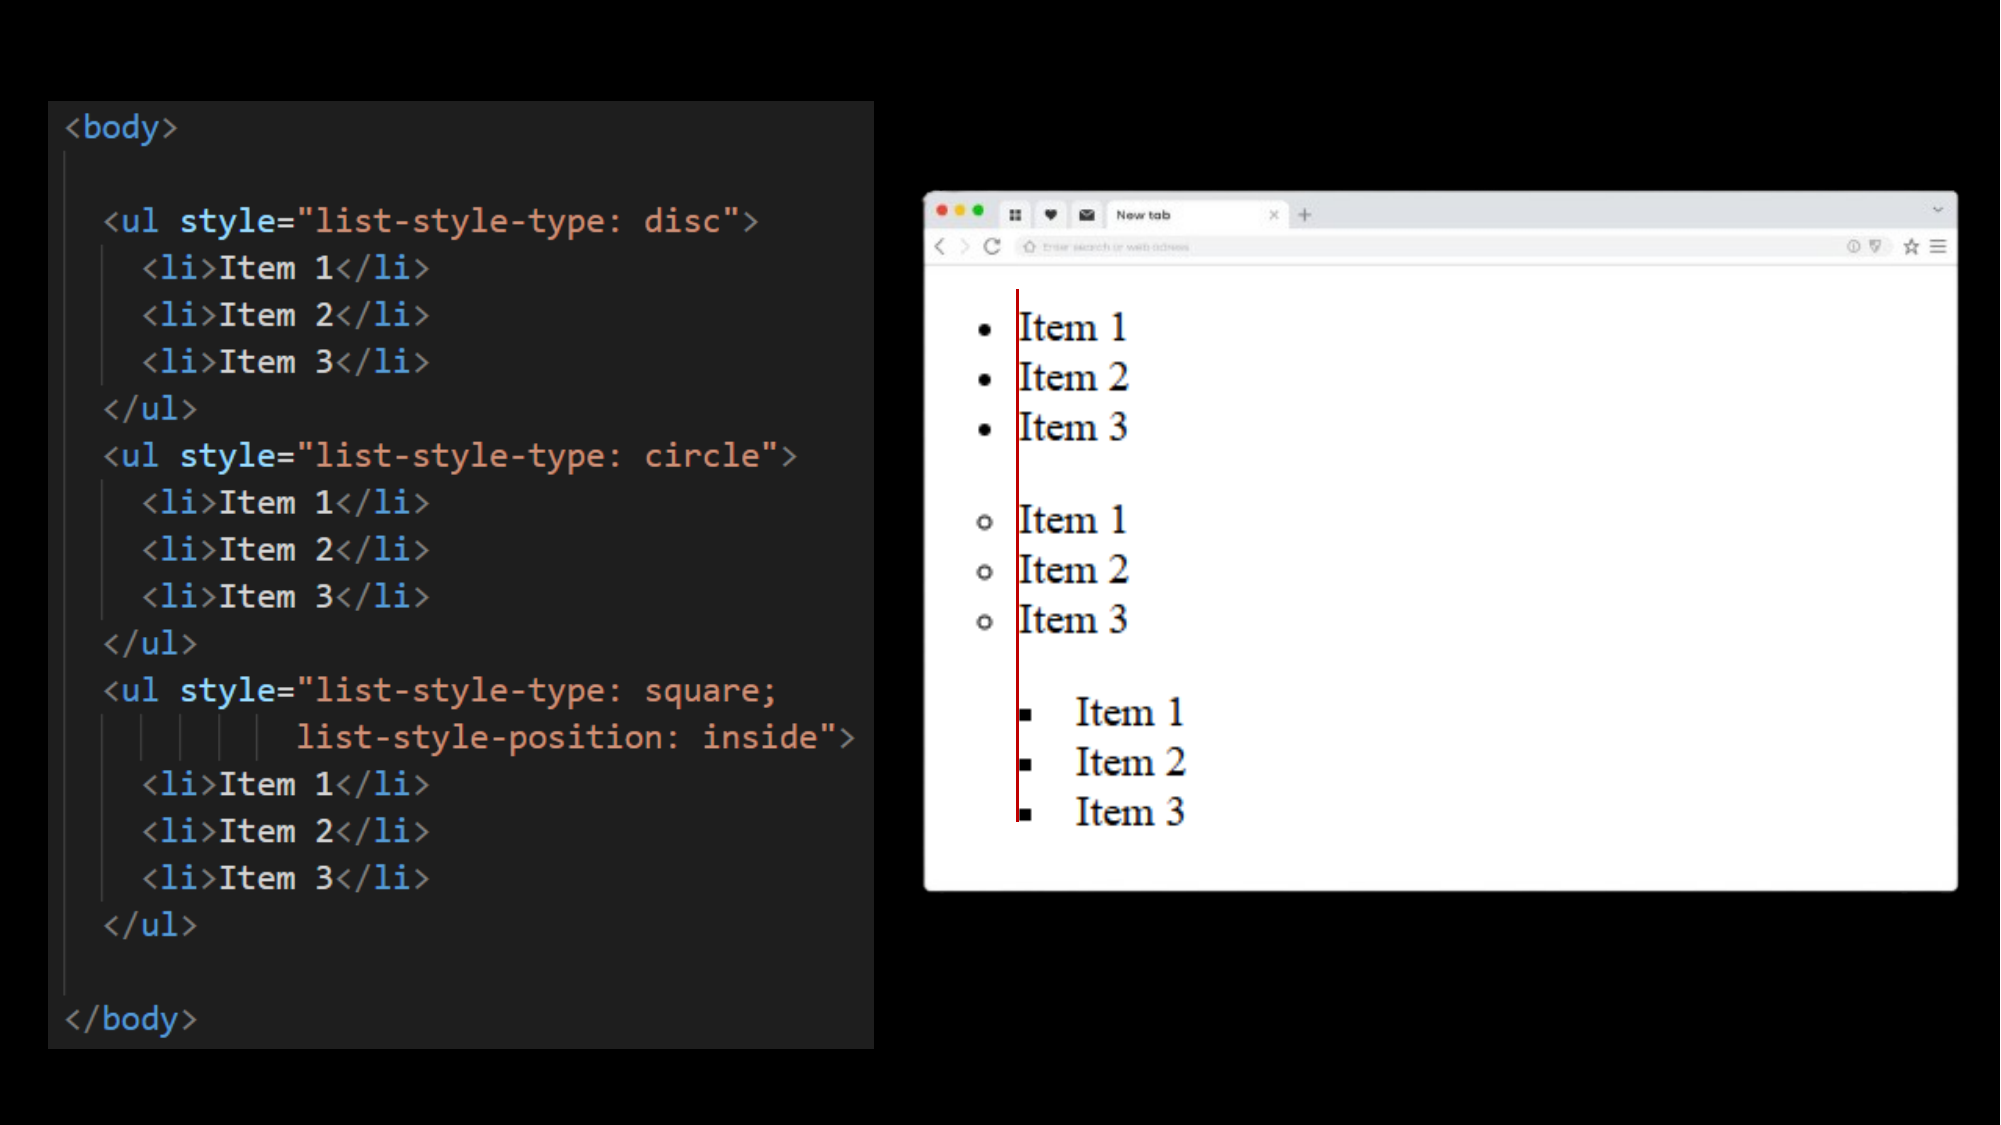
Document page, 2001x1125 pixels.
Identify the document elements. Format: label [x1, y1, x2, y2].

picture [882, 140, 2000, 933]
picture [48, 101, 874, 1049]
